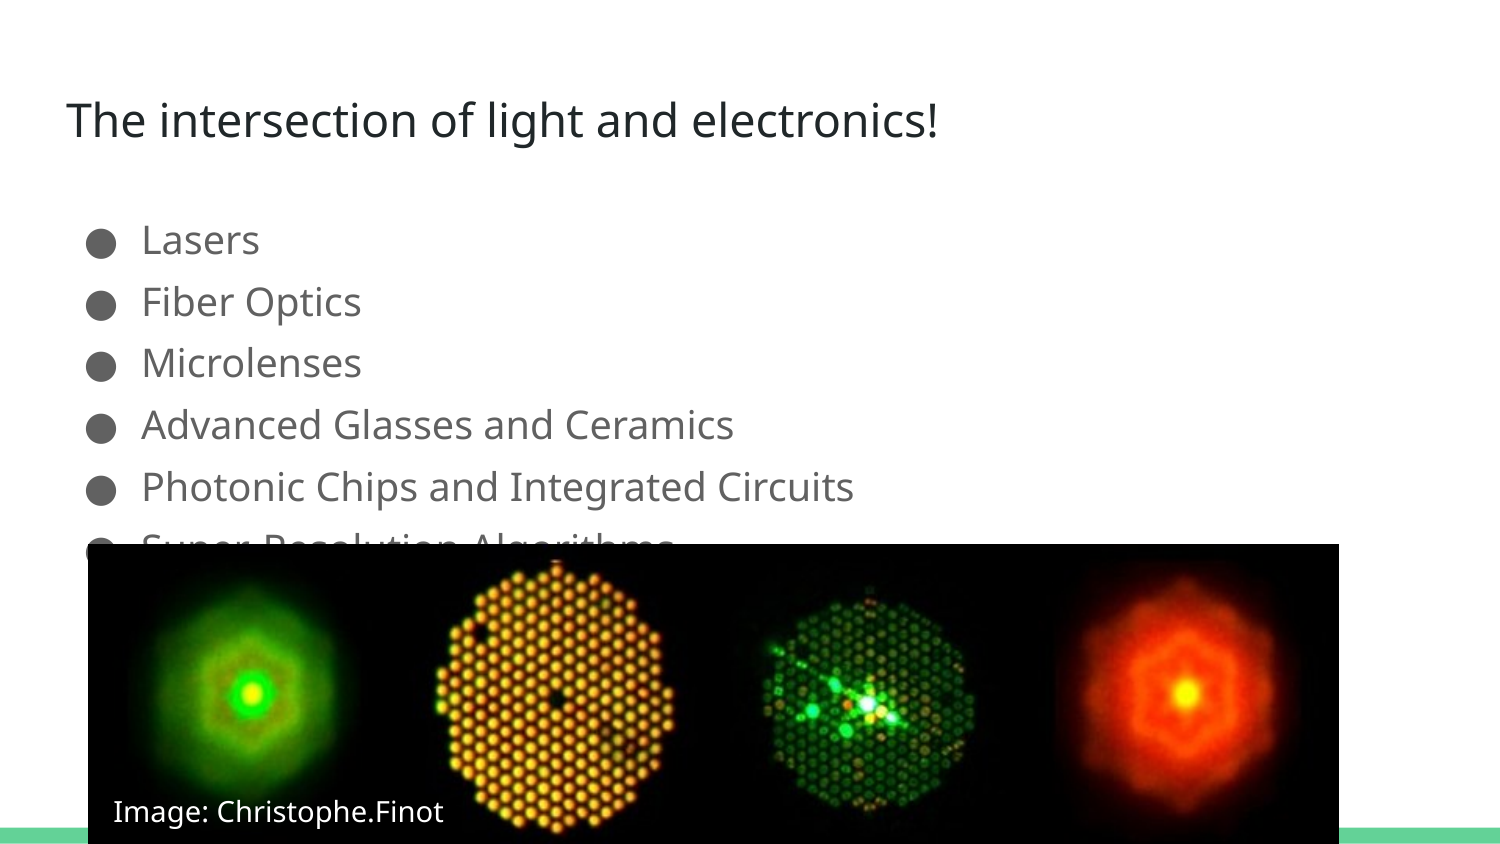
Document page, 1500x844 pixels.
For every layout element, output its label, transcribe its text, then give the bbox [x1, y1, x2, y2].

picture [88, 544, 1339, 844]
title The intersection of light and electronics! [51, 72, 1449, 167]
list Lasers Fiber Optics Microlenses Advanced Glasses and Ceramics Photonic Chips and Integrated Circuits Super-Resolution Algorithms [51, 189, 1449, 750]
